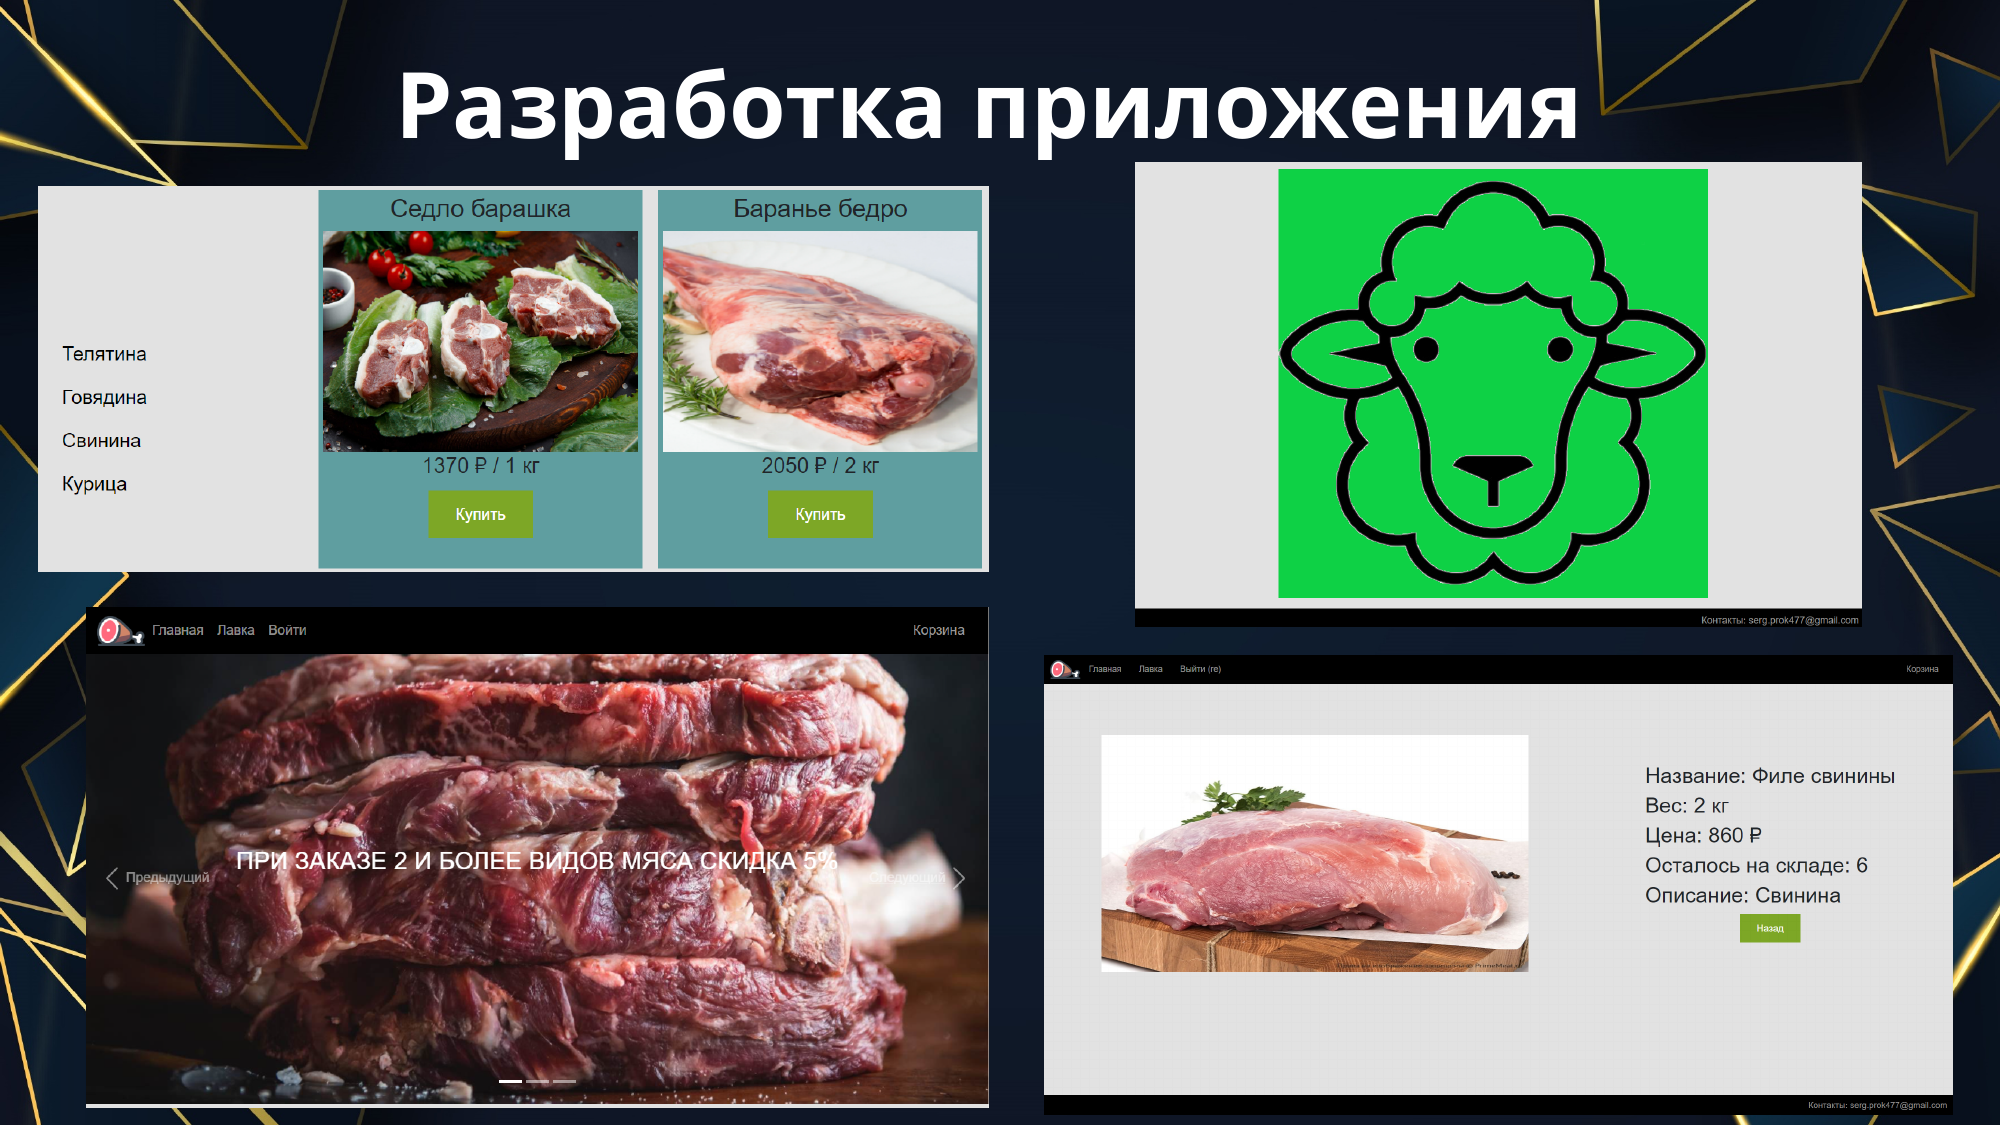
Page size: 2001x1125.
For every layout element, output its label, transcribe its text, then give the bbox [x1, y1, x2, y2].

title Разработка приложения [127, 0, 1853, 218]
picture [0, 0, 2000, 1125]
